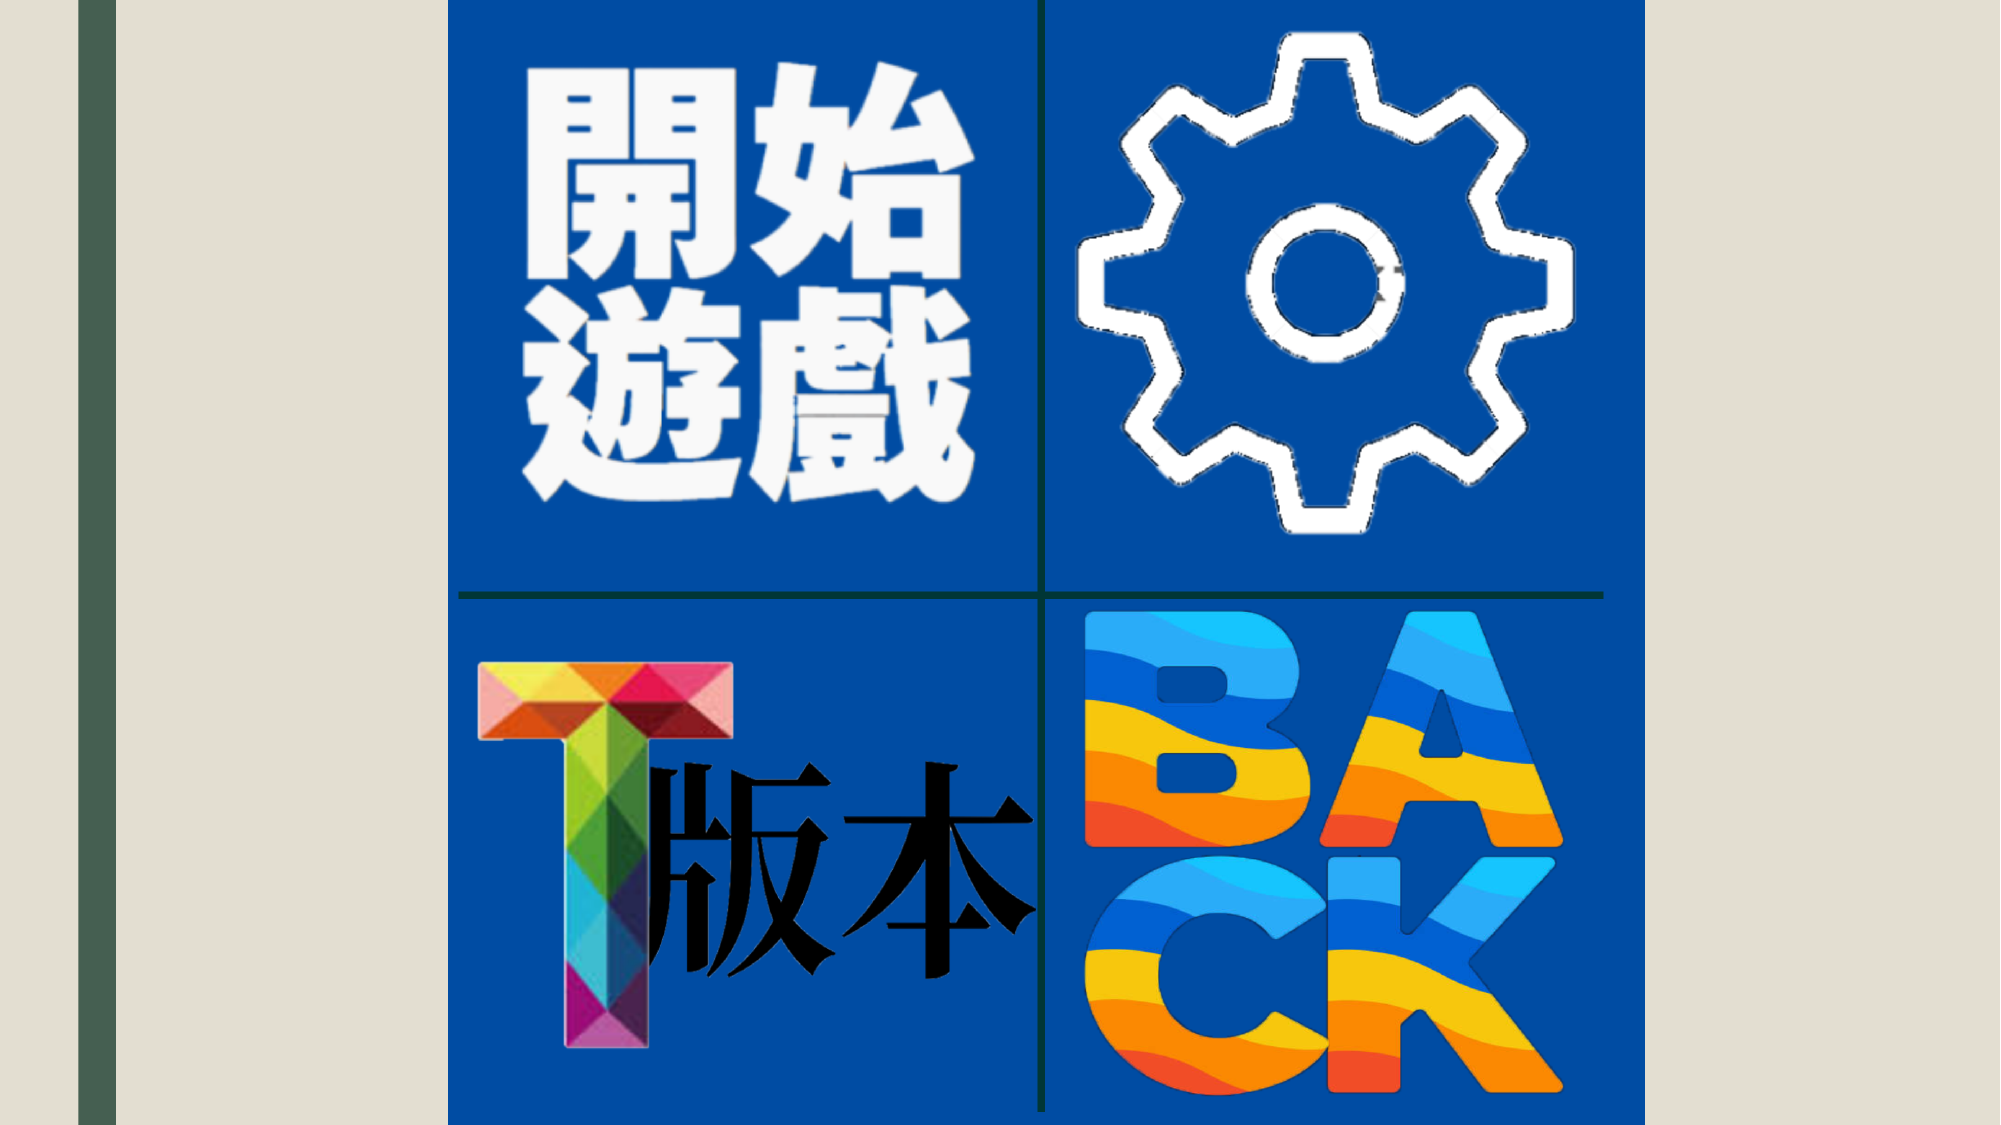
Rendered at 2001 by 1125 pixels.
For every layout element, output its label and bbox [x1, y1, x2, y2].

picture [448, 0, 1645, 1125]
